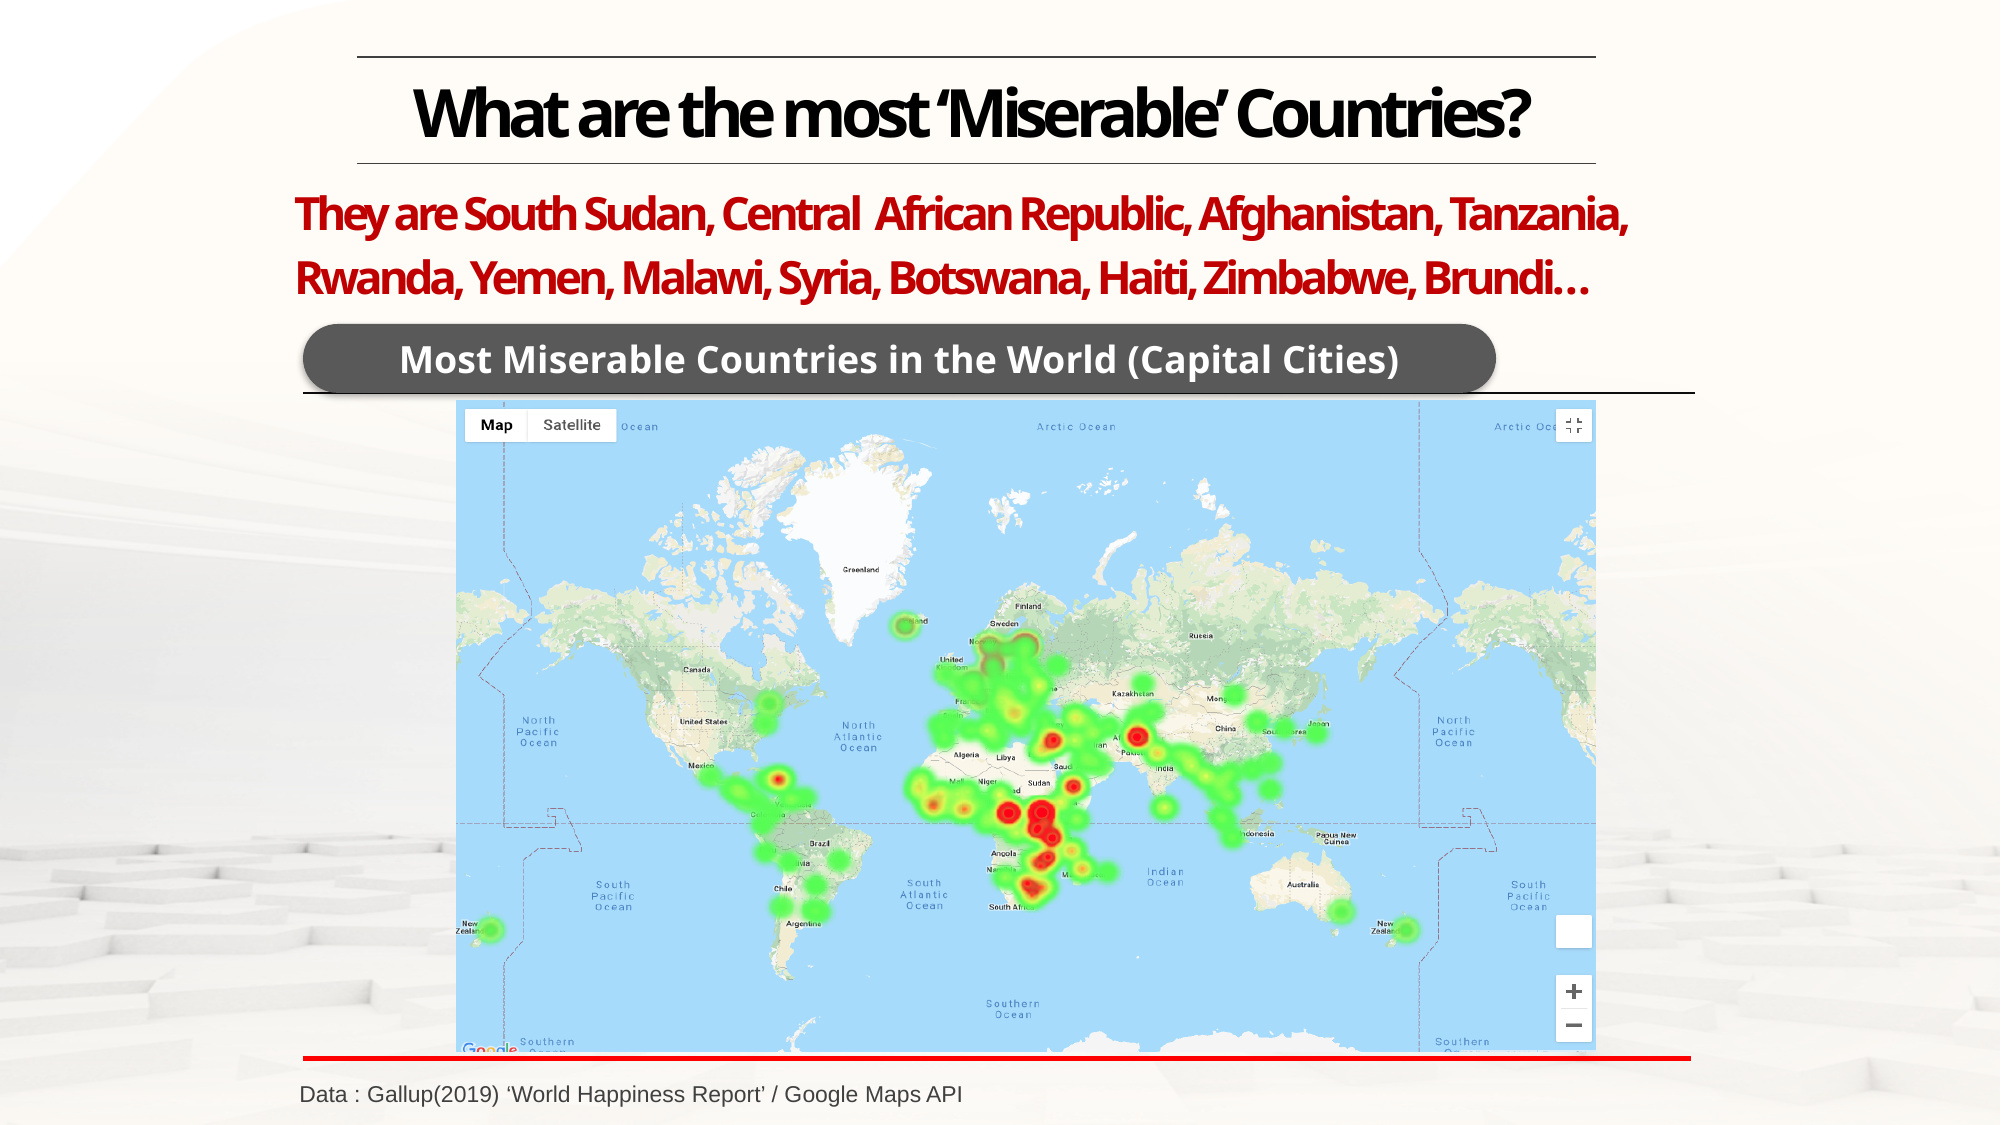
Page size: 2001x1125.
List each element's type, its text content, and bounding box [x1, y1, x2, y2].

text_box Data : Gallup(2019) ‘World Happiness Report’ / Google Maps API [299, 1065, 1568, 1121]
text_box Most Miserable Countries in the World (Capital Cities) [303, 323, 1497, 392]
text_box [255, 56, 1692, 164]
picture [0, 0, 2000, 1125]
text_box They are South Sudan, Central African Republic, Afghanistan, Tanzania, Rwanda, Yemen, Malawi, Syria, Botswana, Haiti, Zimbabwe, Brundi… [279, 177, 1691, 311]
